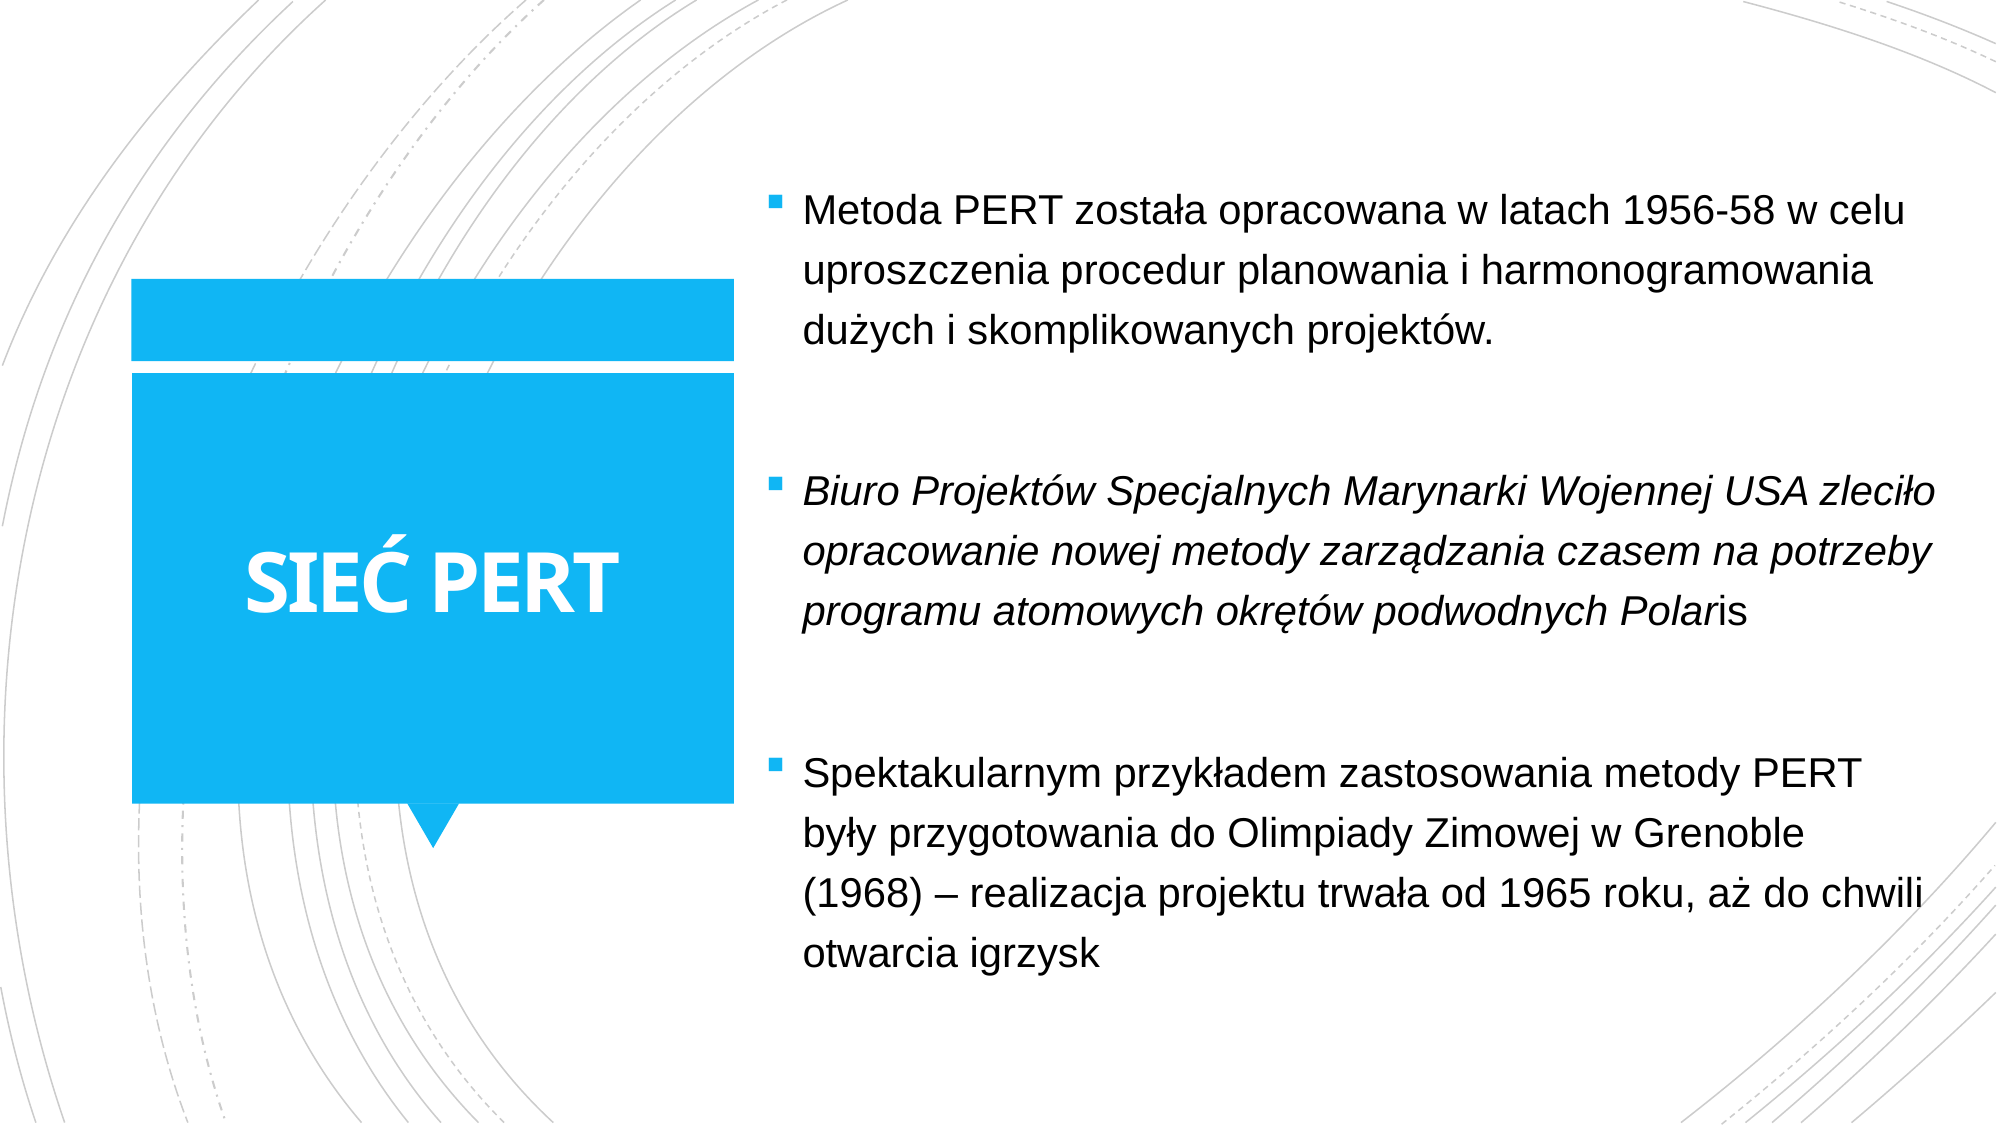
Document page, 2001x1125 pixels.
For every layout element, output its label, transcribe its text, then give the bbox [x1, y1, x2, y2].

title SIEĆ PERT [145, 385, 720, 789]
list Metoda PERT została opracowana w latach 1956-58 w celu uproszczenia procedur planowania i harmonogramowania dużych i skomplikowanych projektów. Biuro Projektów Specjalnych Marynarki Wojennej USA zleciło opracowanie nowej metody zarządzania czasem na potrzeby programu atomowych okrętów podwodnych Polaris Spektakularnym przykładem zastosowania metody PERT były przygotowania do Olimpiady Zimowej w Grenoble (1968) – realizacja projektu trwała od 1965 roku, aż do chwili otwarcia igrzysk [750, 131, 1952, 1092]
